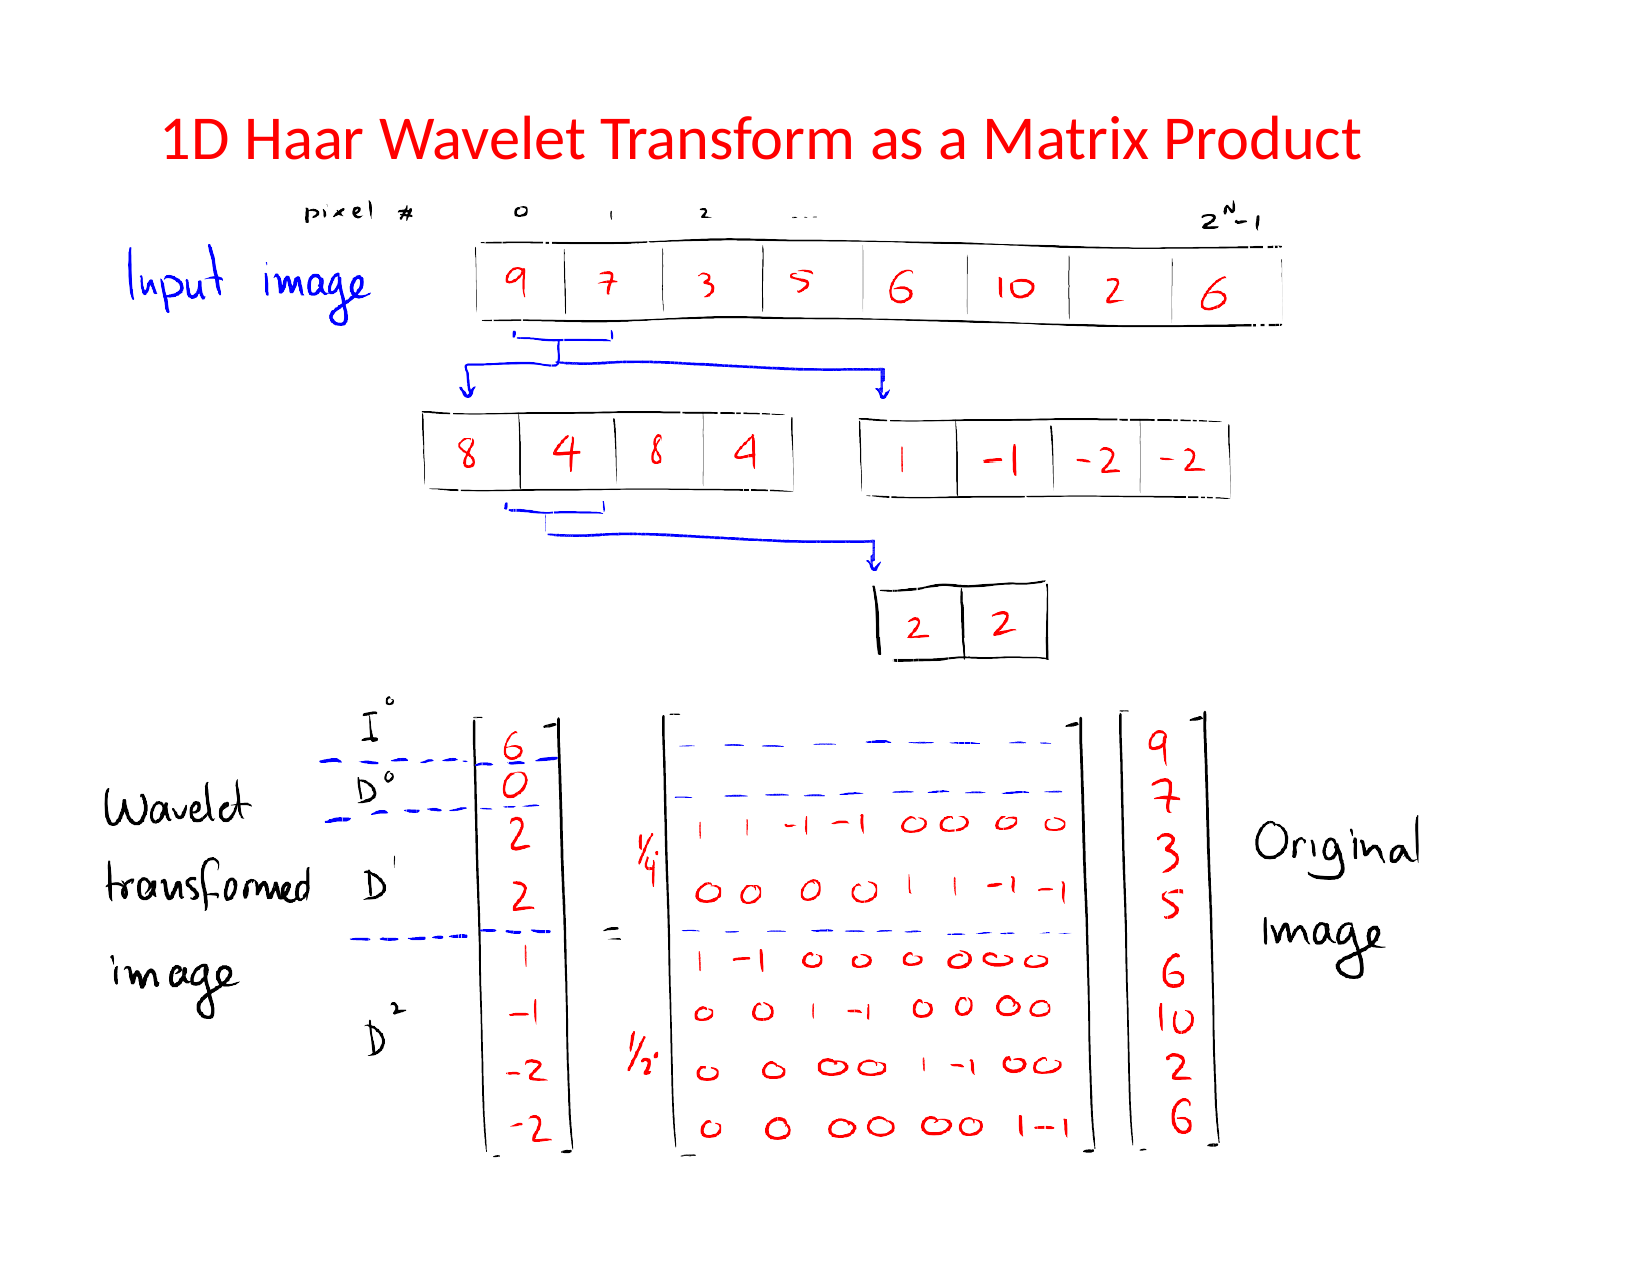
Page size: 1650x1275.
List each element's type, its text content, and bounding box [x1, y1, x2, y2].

text_box [831, 814, 864, 834]
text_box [1118, 709, 1220, 1151]
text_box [872, 580, 1049, 662]
text_box [104, 779, 252, 826]
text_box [858, 417, 1231, 499]
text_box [503, 500, 882, 572]
text_box [397, 205, 413, 221]
text_box [800, 879, 821, 901]
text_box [627, 713, 722, 1148]
text_box [305, 200, 372, 223]
text_box [128, 244, 223, 313]
text_box [828, 1116, 895, 1138]
text_box [105, 857, 310, 911]
text_box [802, 952, 823, 968]
text_box [740, 885, 762, 904]
text_box [110, 955, 240, 1019]
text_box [318, 696, 574, 1158]
text_box [264, 262, 371, 326]
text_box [421, 411, 794, 492]
text_box [762, 1061, 786, 1079]
text_box [817, 1058, 887, 1076]
title 1D Haar Wavelet Transform as a Matrix Product [150, 25, 1371, 241]
text_box [732, 949, 764, 972]
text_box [900, 716, 1096, 1153]
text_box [459, 200, 1283, 400]
text_box [752, 1002, 774, 1021]
text_box [765, 1117, 791, 1140]
text_box [1255, 815, 1419, 880]
text_box [847, 1004, 870, 1020]
text_box [603, 927, 621, 940]
text_box [851, 954, 872, 968]
text_box [784, 816, 808, 835]
text_box [1263, 917, 1386, 979]
text_box [851, 881, 878, 903]
